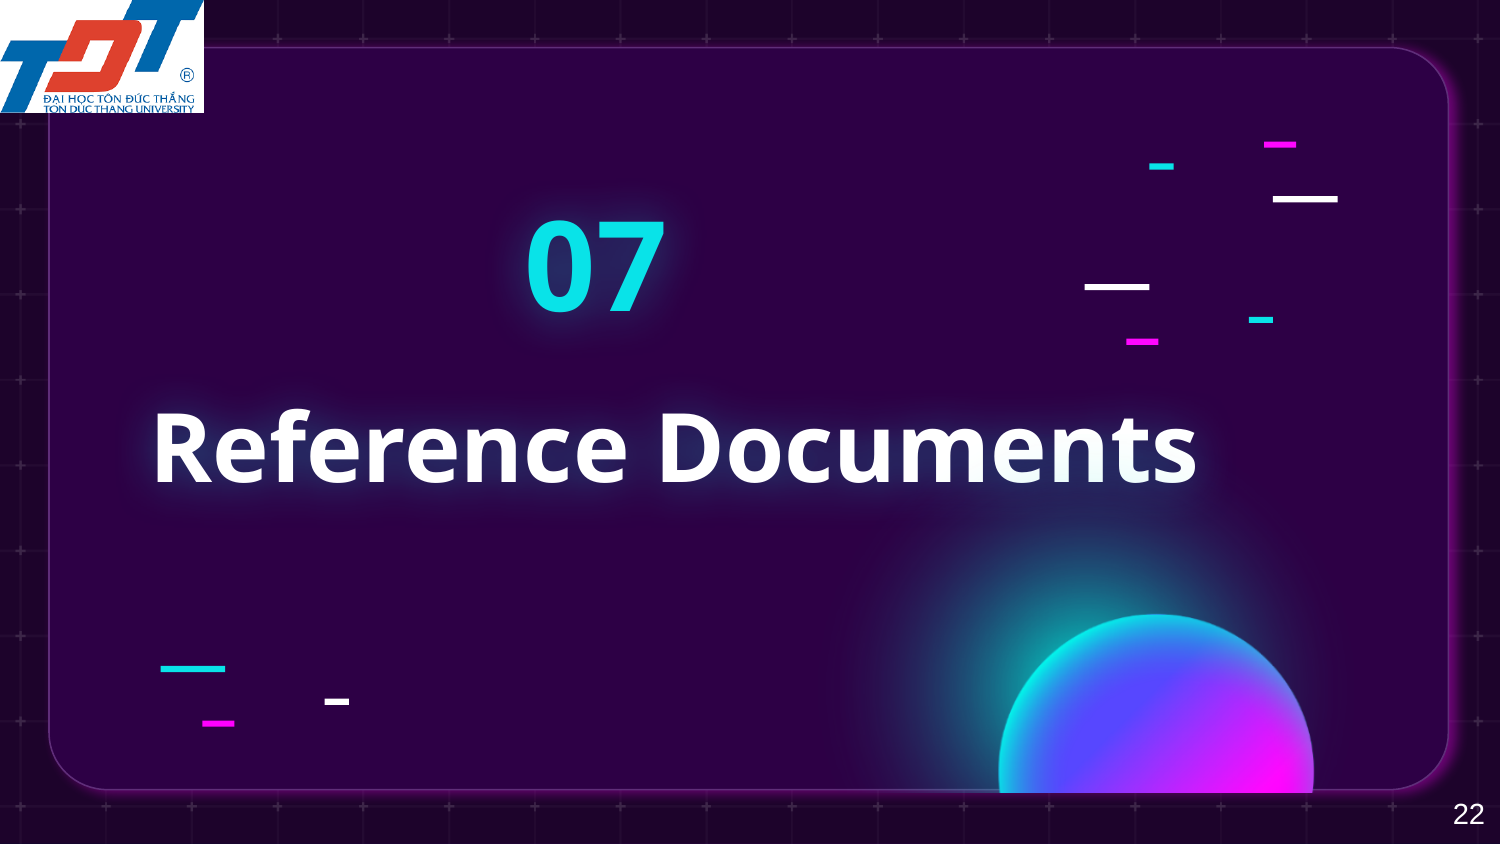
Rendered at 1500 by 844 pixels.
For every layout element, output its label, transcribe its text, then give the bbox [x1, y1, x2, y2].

picture [807, 433, 1359, 793]
title 07 [410, 192, 782, 331]
text_box 22 [1050, 787, 1500, 844]
title Reference Documents [57, 374, 1292, 513]
picture [0, 0, 204, 113]
